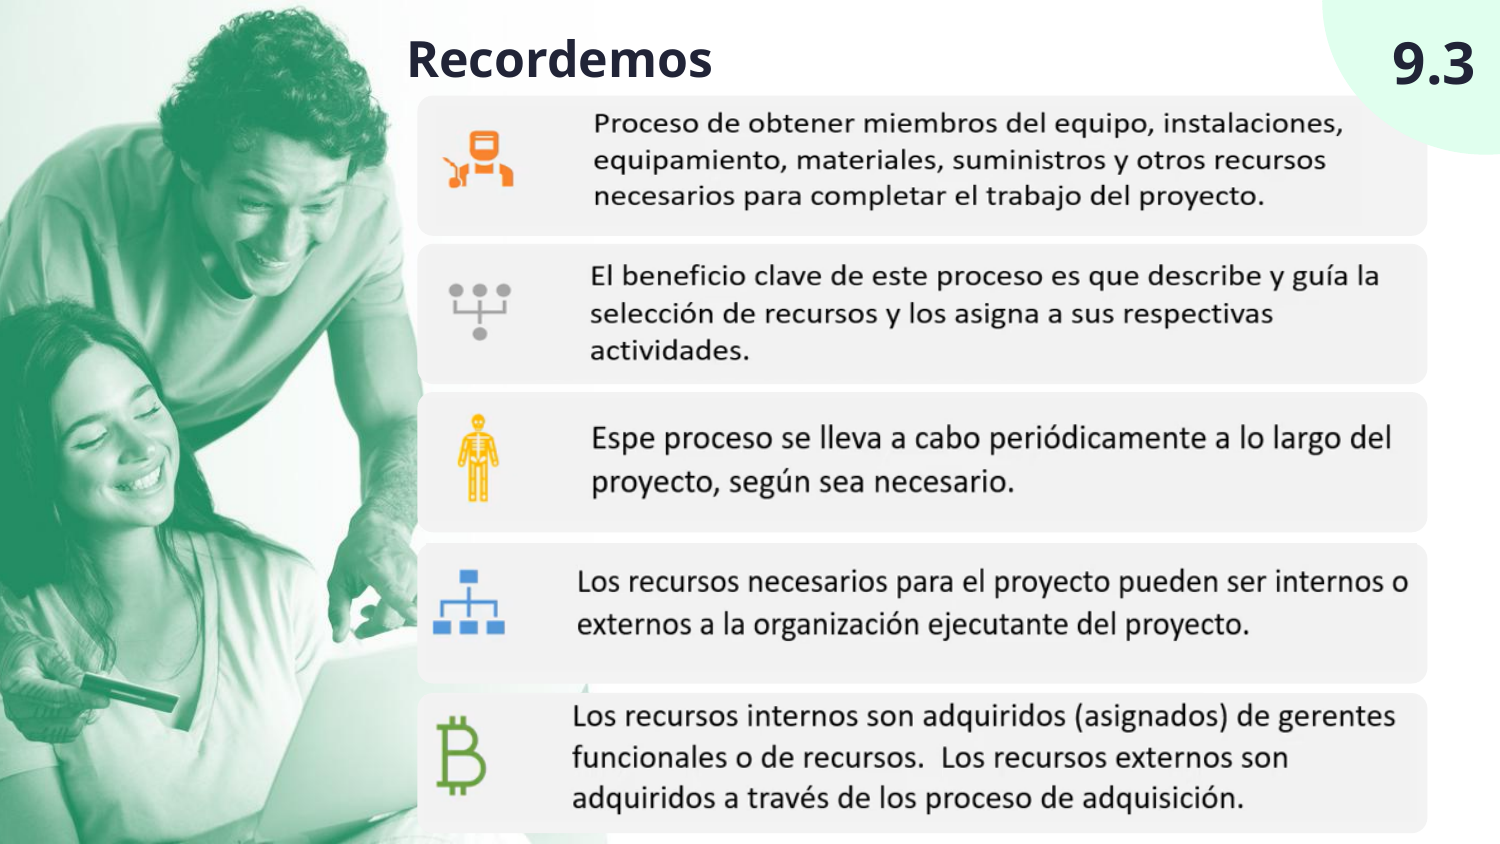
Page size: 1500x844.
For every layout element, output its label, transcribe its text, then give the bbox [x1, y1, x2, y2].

title 9.3 [1375, 24, 1493, 98]
picture [0, 0, 1417, 844]
title Recordemos [625, 12, 733, 93]
text_box [625, 690, 1430, 836]
text_box [625, 241, 1430, 385]
text_box [625, 541, 1430, 686]
text_box [625, 390, 1430, 535]
text_box [1322, 0, 1500, 155]
text_box [625, 93, 1430, 238]
